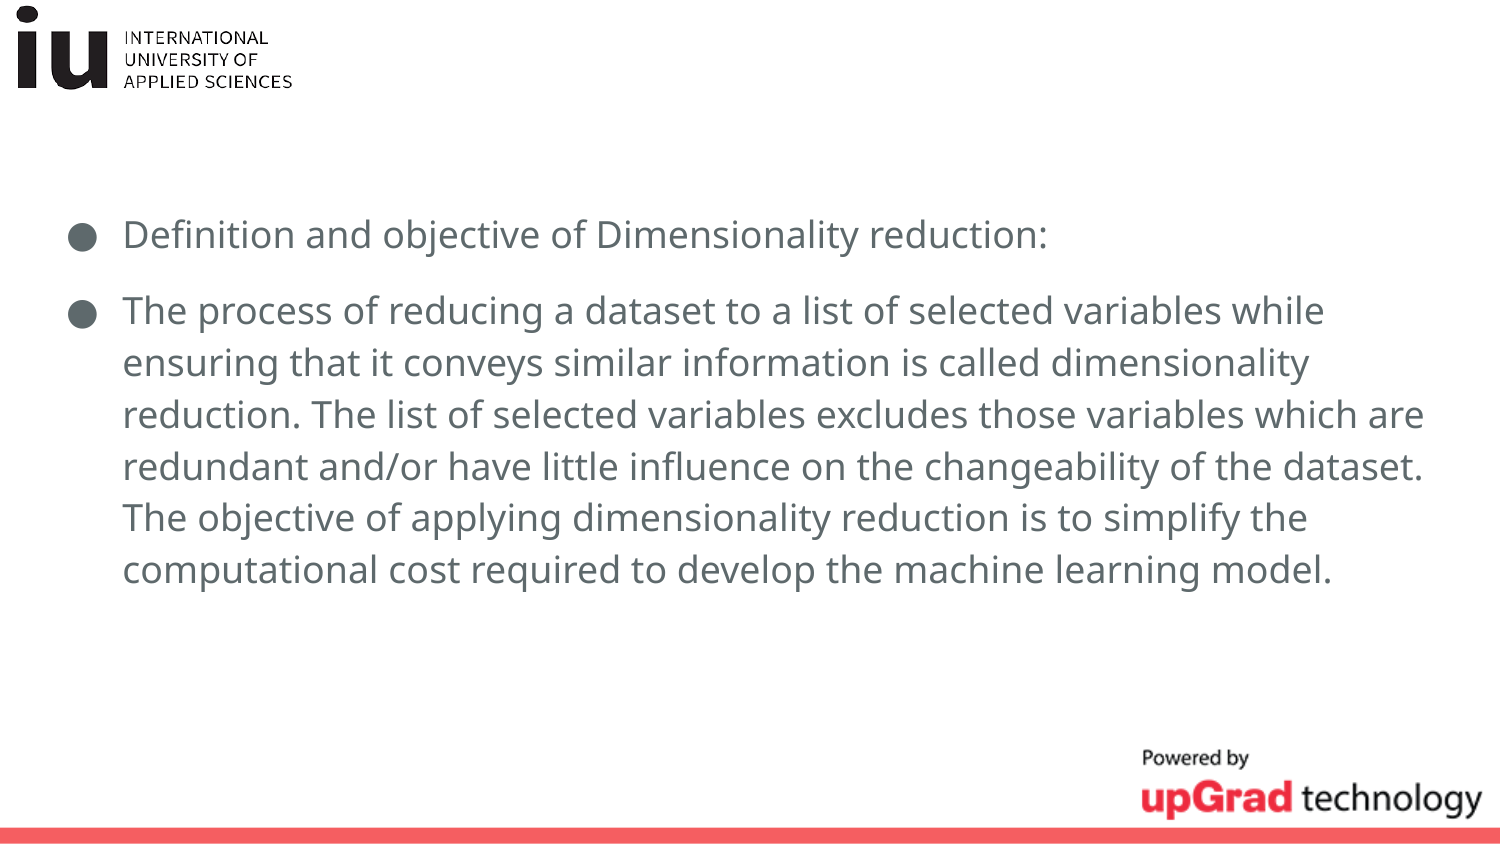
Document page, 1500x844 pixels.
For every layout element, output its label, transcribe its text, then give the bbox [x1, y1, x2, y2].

list Definition and objective of Dimensionality reduction: The process of reducing a dataset to a list of selected variables while ensuring that it conveys similar information is called dimensionality reduction. The list of selected variables excludes those variables which are redundant and/or have little influence on the changeability of the dataset. The objective of applying dimensionality reduction is to simplify the computational cost required to develop the machine learning model. [51, 189, 1449, 750]
picture [12, 0, 296, 122]
picture [1124, 718, 1500, 844]
